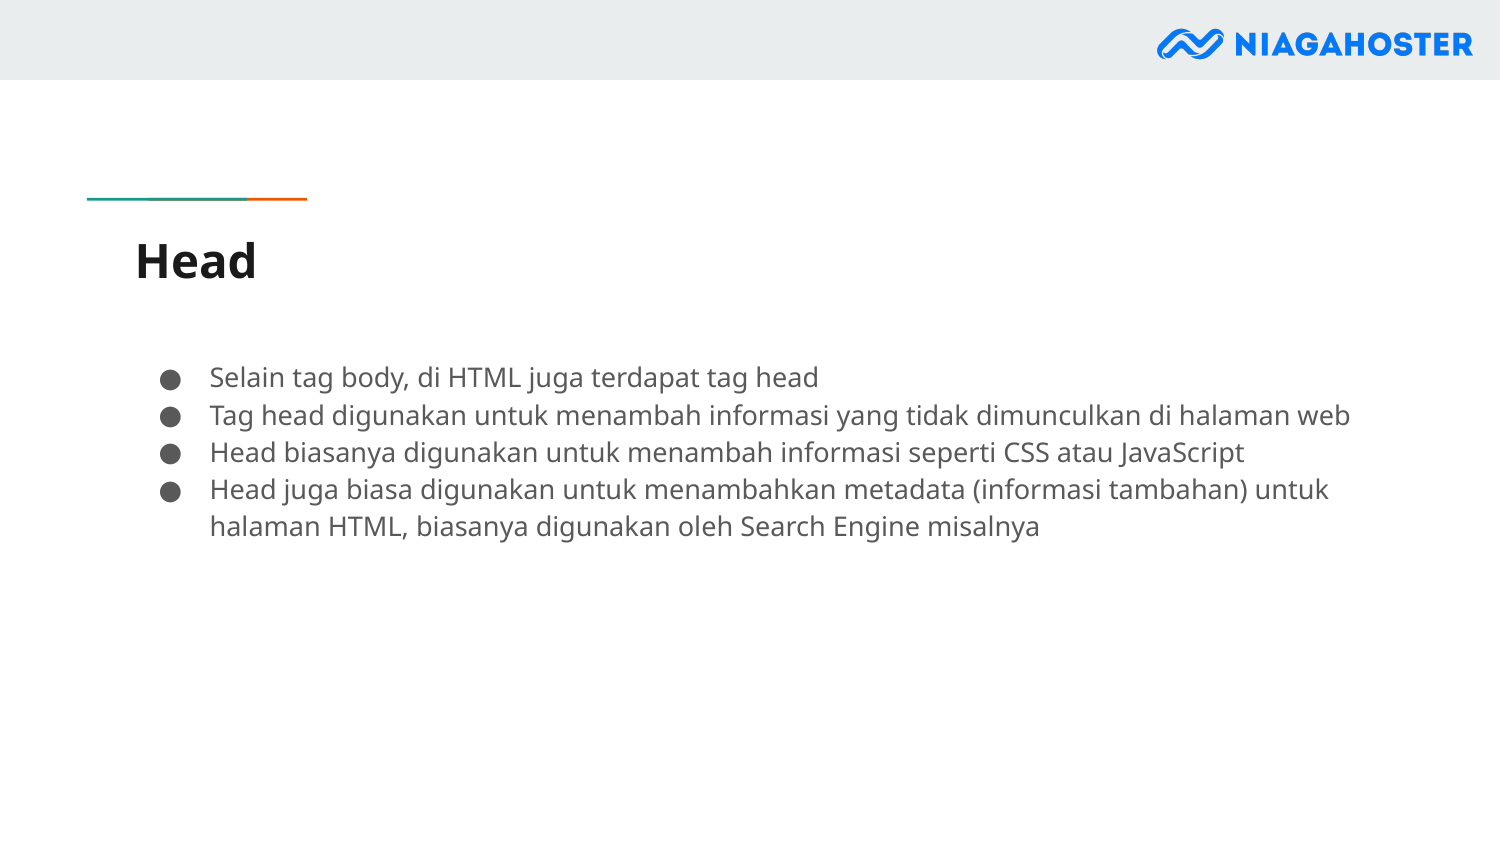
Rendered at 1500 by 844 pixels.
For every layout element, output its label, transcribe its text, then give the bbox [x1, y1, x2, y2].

title Head [119, 216, 1381, 305]
picture [1130, 0, 1500, 89]
list Selain tag body, di HTML juga terdapat tag head Tag head digunakan untuk menambah informasi yang tidak dimunculkan di halaman web Head biasanya digunakan untuk menambah informasi seperti CSS atau JavaScript Head juga biasa digunakan untuk menambahkan metadata (informasi tambahan) untuk halaman HTML, biasanya digunakan oleh Search Engine misalnya [119, 341, 1381, 712]
